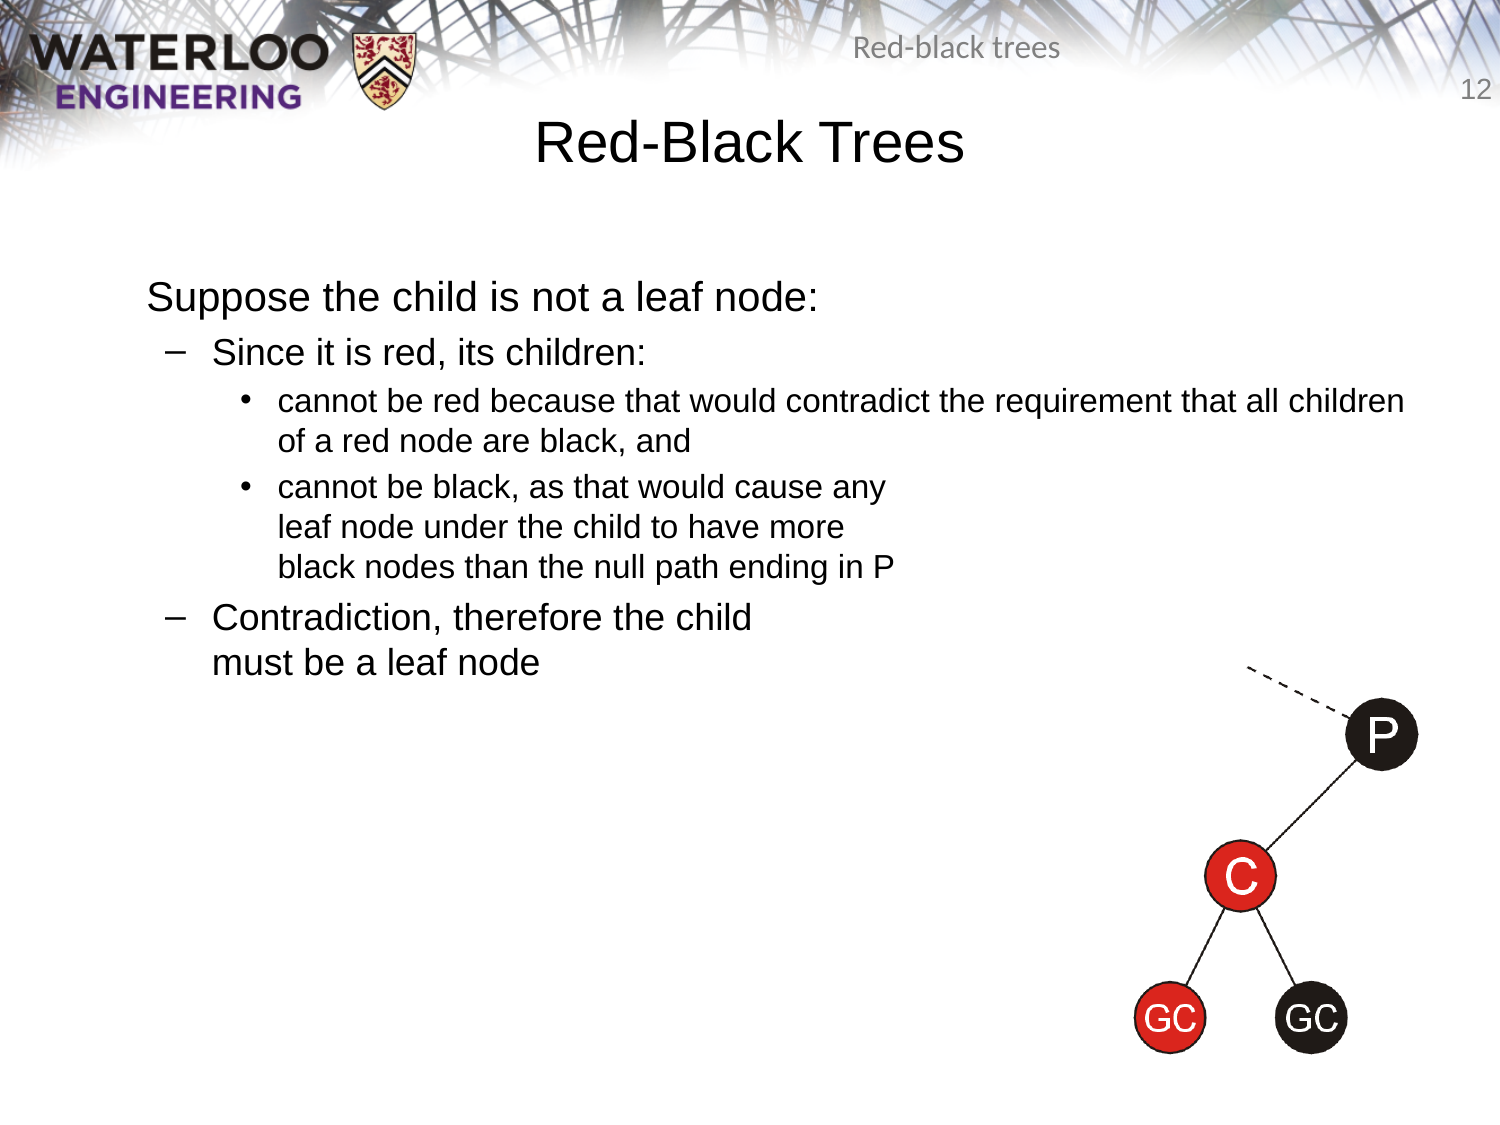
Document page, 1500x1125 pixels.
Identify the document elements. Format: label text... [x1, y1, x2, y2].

title Red-Black Trees [74, 44, 1426, 233]
picture [0, 0, 1500, 1125]
list Suppose the child is not a leaf node: Since it is red, its children: cannot be red because that would contradict the requirement that all children of a red node are black, and cannot be black, as that would cause any leaf node under the child to have more black nodes than the null path ending in P Contradiction, therefore the child must be a leaf node [74, 262, 1426, 1006]
